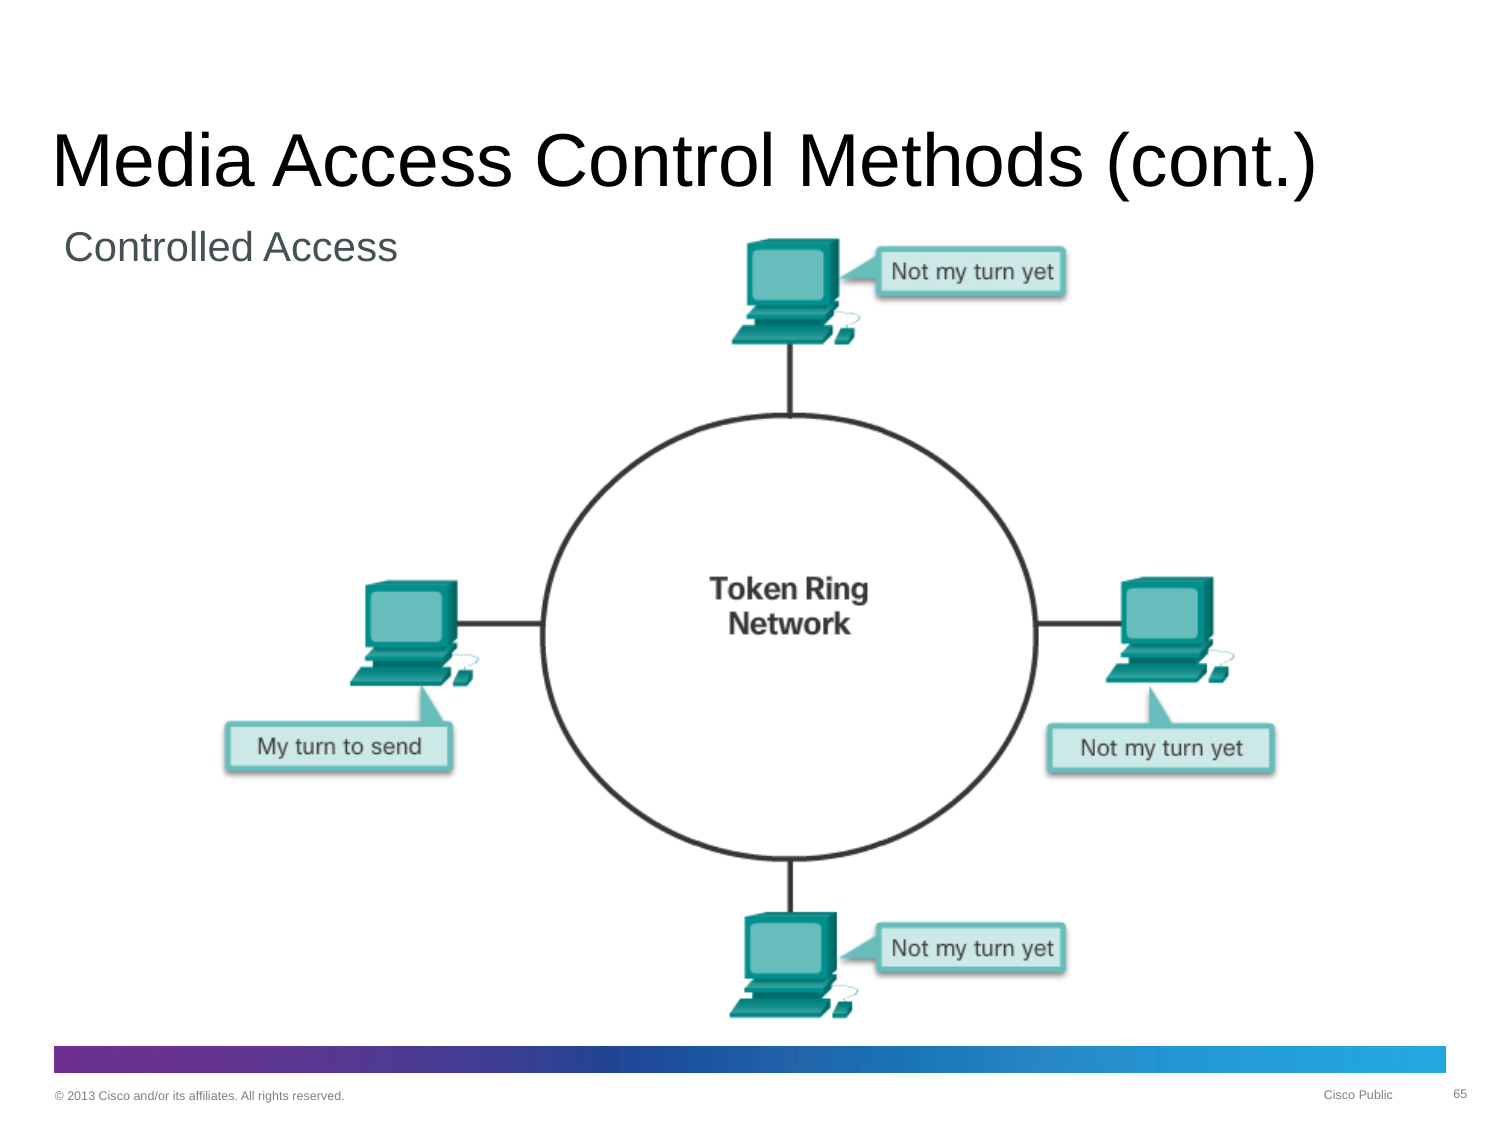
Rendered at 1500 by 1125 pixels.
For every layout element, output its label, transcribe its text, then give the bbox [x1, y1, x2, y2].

picture [54, 1046, 1446, 1073]
text_box Controlled Access [48, 215, 730, 288]
title Media Access Control Methods (cont.) [37, 70, 1447, 209]
picture [217, 234, 1283, 1020]
